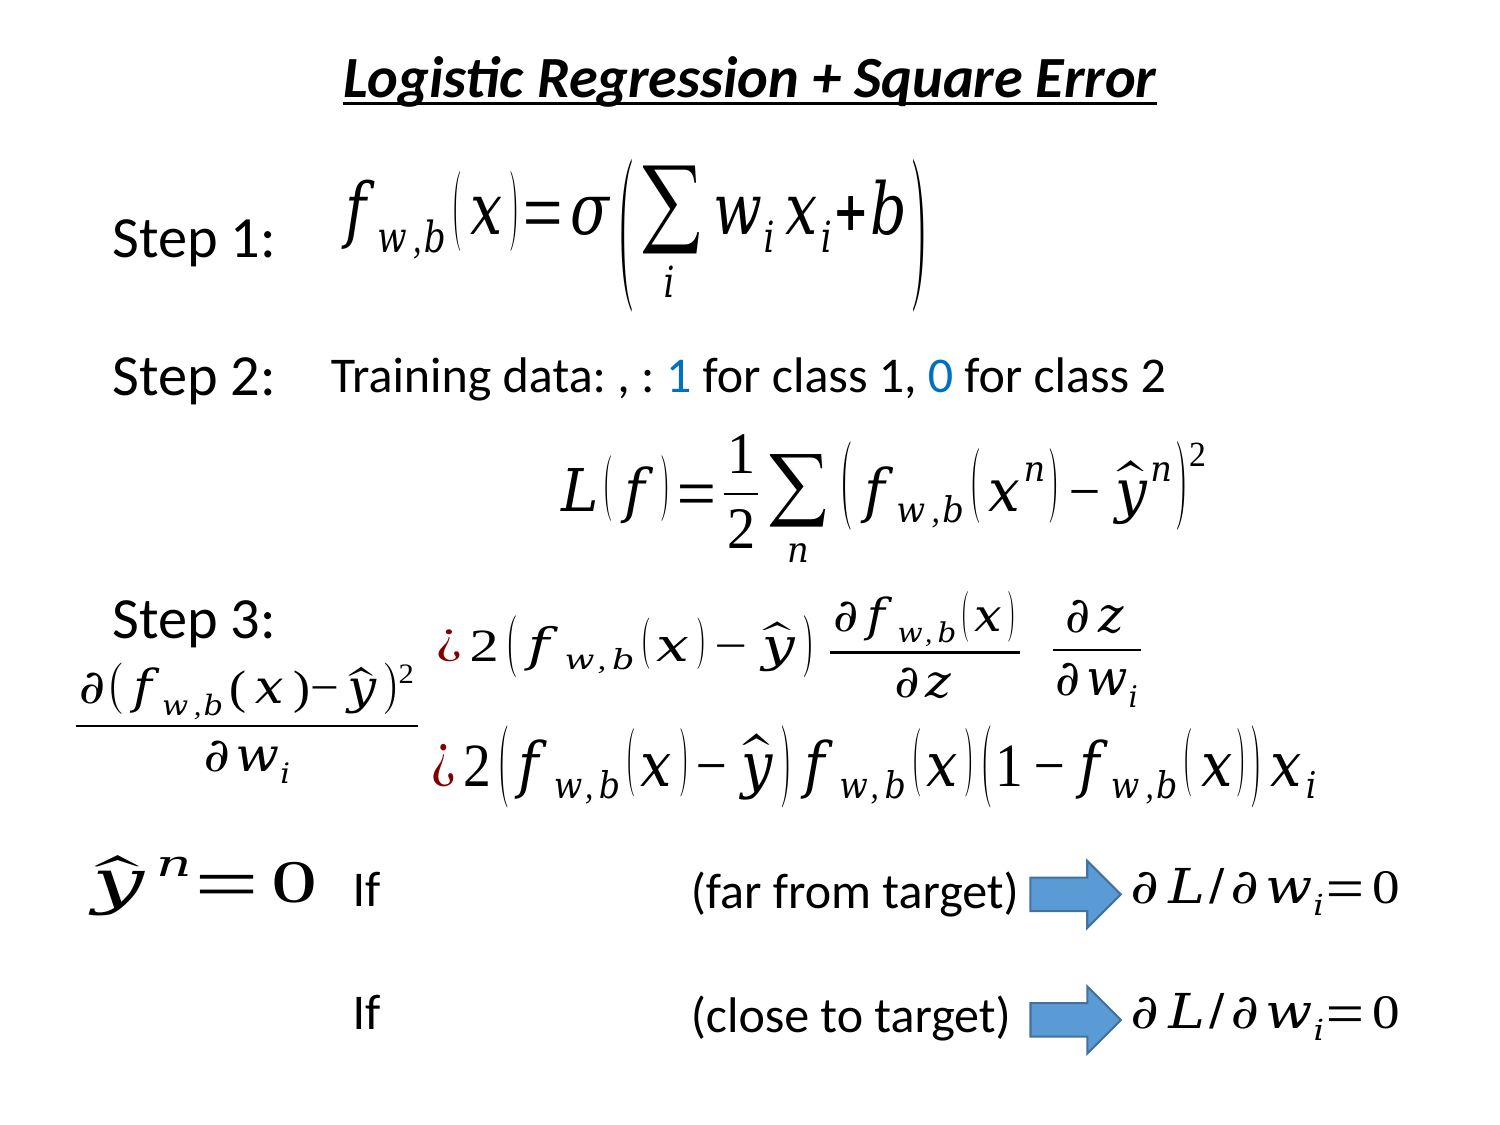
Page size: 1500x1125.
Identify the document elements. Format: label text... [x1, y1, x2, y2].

text_box [1029, 983, 1123, 1042]
text_box Step 3: [72, 572, 317, 658]
text_box Step 1: [72, 191, 317, 276]
text_box Logistic Regression + Square Error [166, 32, 1334, 117]
text_box [1029, 858, 1123, 931]
slide_number [1059, 1042, 1397, 1103]
text_box Step 2: [72, 330, 317, 415]
text_box (close to target) [676, 975, 1040, 1050]
text_box (far from target) [676, 850, 1040, 926]
